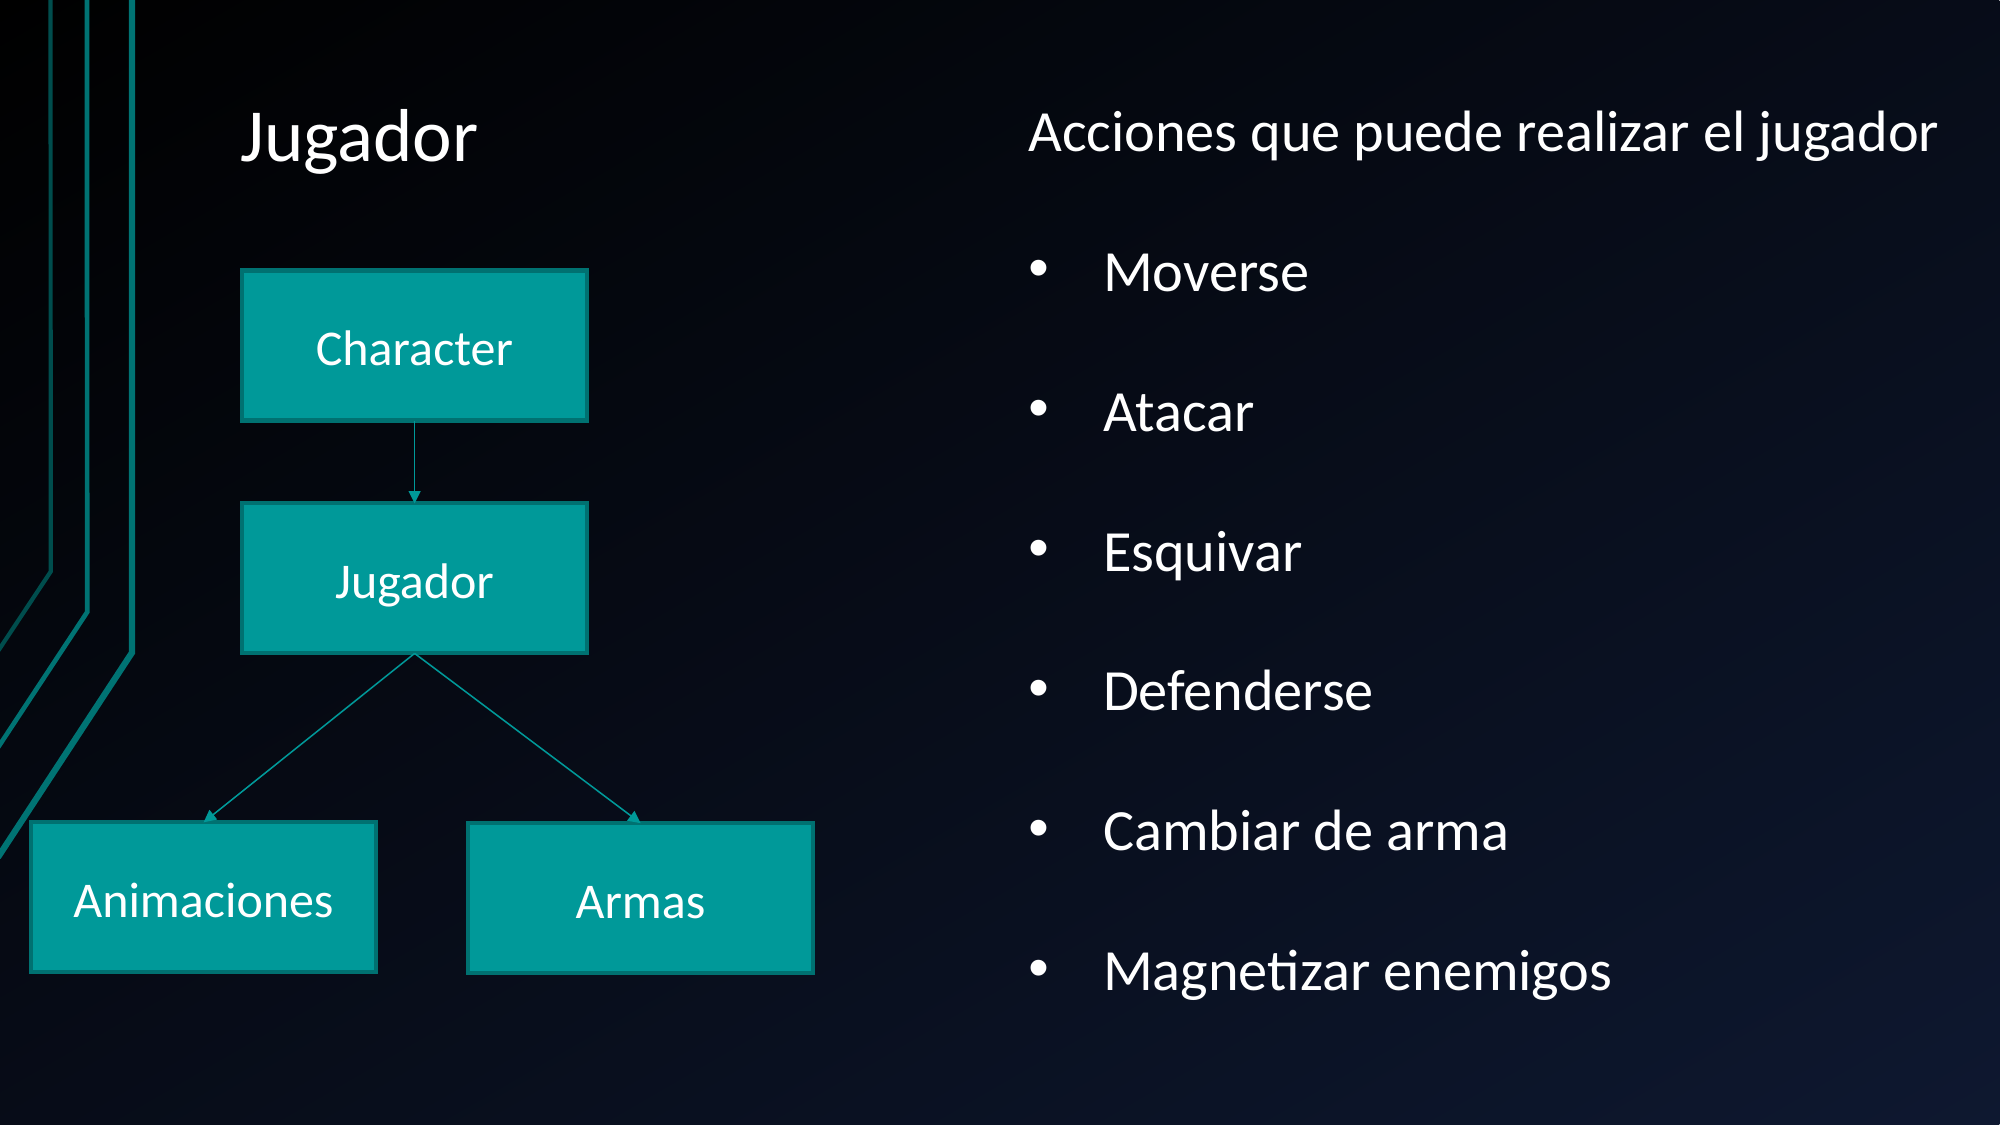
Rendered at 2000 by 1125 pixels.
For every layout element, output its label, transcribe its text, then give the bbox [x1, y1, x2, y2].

text_box Jugador [240, 501, 589, 650]
text_box Animaciones [29, 820, 378, 974]
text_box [414, 653, 641, 824]
text_box Acciones que puede realizar el jugador Moverse Atacar Esquivar Defenderse Cambiar de arma Magnetizar enemigos [1013, 85, 1996, 1010]
title Jugador [220, 0, 1920, 188]
text_box Character [240, 268, 589, 423]
text_box Armas [466, 821, 815, 975]
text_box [203, 653, 413, 823]
